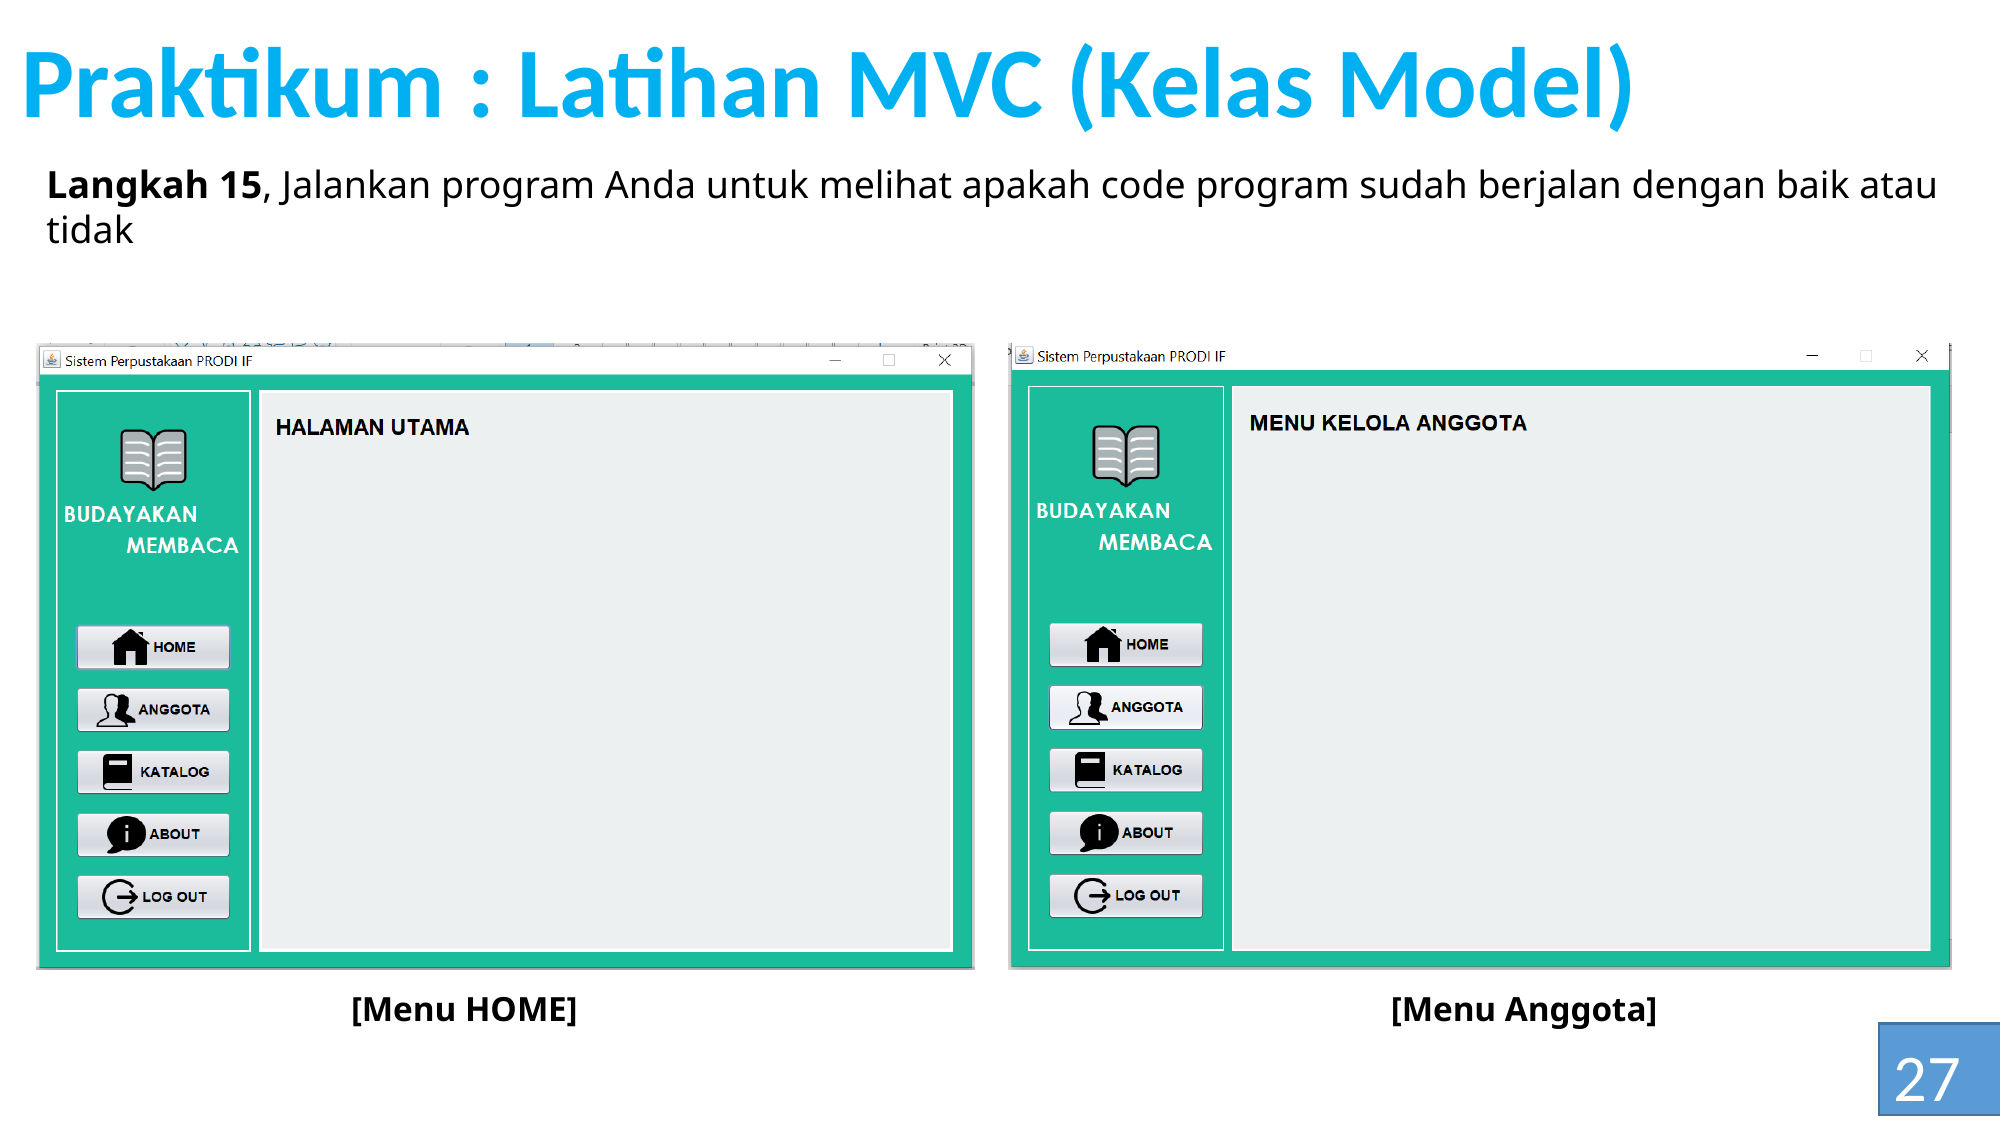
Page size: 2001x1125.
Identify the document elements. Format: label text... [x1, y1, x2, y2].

text_box [Menu HOME] [336, 970, 722, 1053]
picture [1008, 343, 1952, 970]
text_box 27 [1878, 1027, 2000, 1122]
text_box [Menu Anggota] [1375, 970, 1762, 1053]
text_box Praktikum : Latihan MVC (Kelas Model) [6, 10, 1939, 265]
text_box [1878, 1022, 2000, 1027]
text_box Langkah 15, Jalankan program Anda untuk melihat apakah code program sudah berjalan dengan baik atau tidak [31, 145, 1994, 376]
picture [36, 343, 975, 970]
